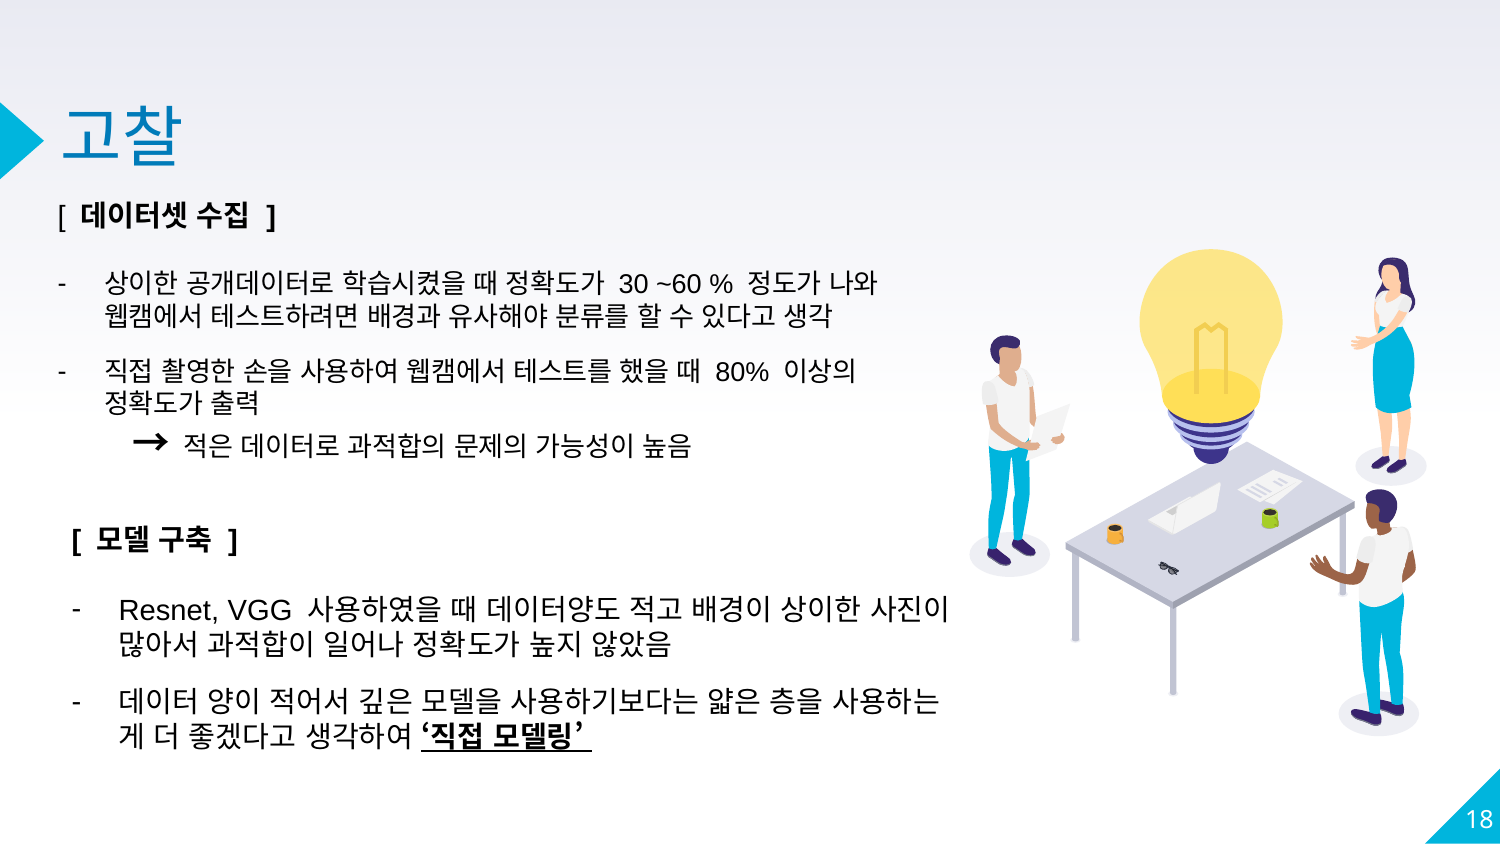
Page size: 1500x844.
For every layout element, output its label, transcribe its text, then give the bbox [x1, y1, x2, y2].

text_box [ 데이터셋 수집 ] 상이한 공개데이터로 학습시켰을 때 정확도가 30 ~60 % 정도가 나와 웹캠에서 테스트하려면 배경과 유사해야 분류를 할 수 있다고 생각 직접 촬영한 손을 사용하여 웹캠에서 테스트를 했을 때 80% 이상의 정확도가 출력 → 적은 데이터로 과적합의 문제의 가능성이 높음 [42, 189, 970, 472]
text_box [969, 248, 1427, 737]
text_box 고찰 [60, 97, 286, 175]
text_box [ 모델 구축 ] Resnet, VGG 사용하였을 때 데이터양도 적고 배경이 상이한 사진이 많아서 과적합이 일어나 정확도가 높지 않았음 데이터 양이 적어서 깊은 모델을 사용하기보다는 얇은 층을 사용하는 게 더 좋겠다고 생각하여 ‘직접 모델링’ [56, 514, 984, 797]
slide_number 18 [1418, 760, 1494, 838]
